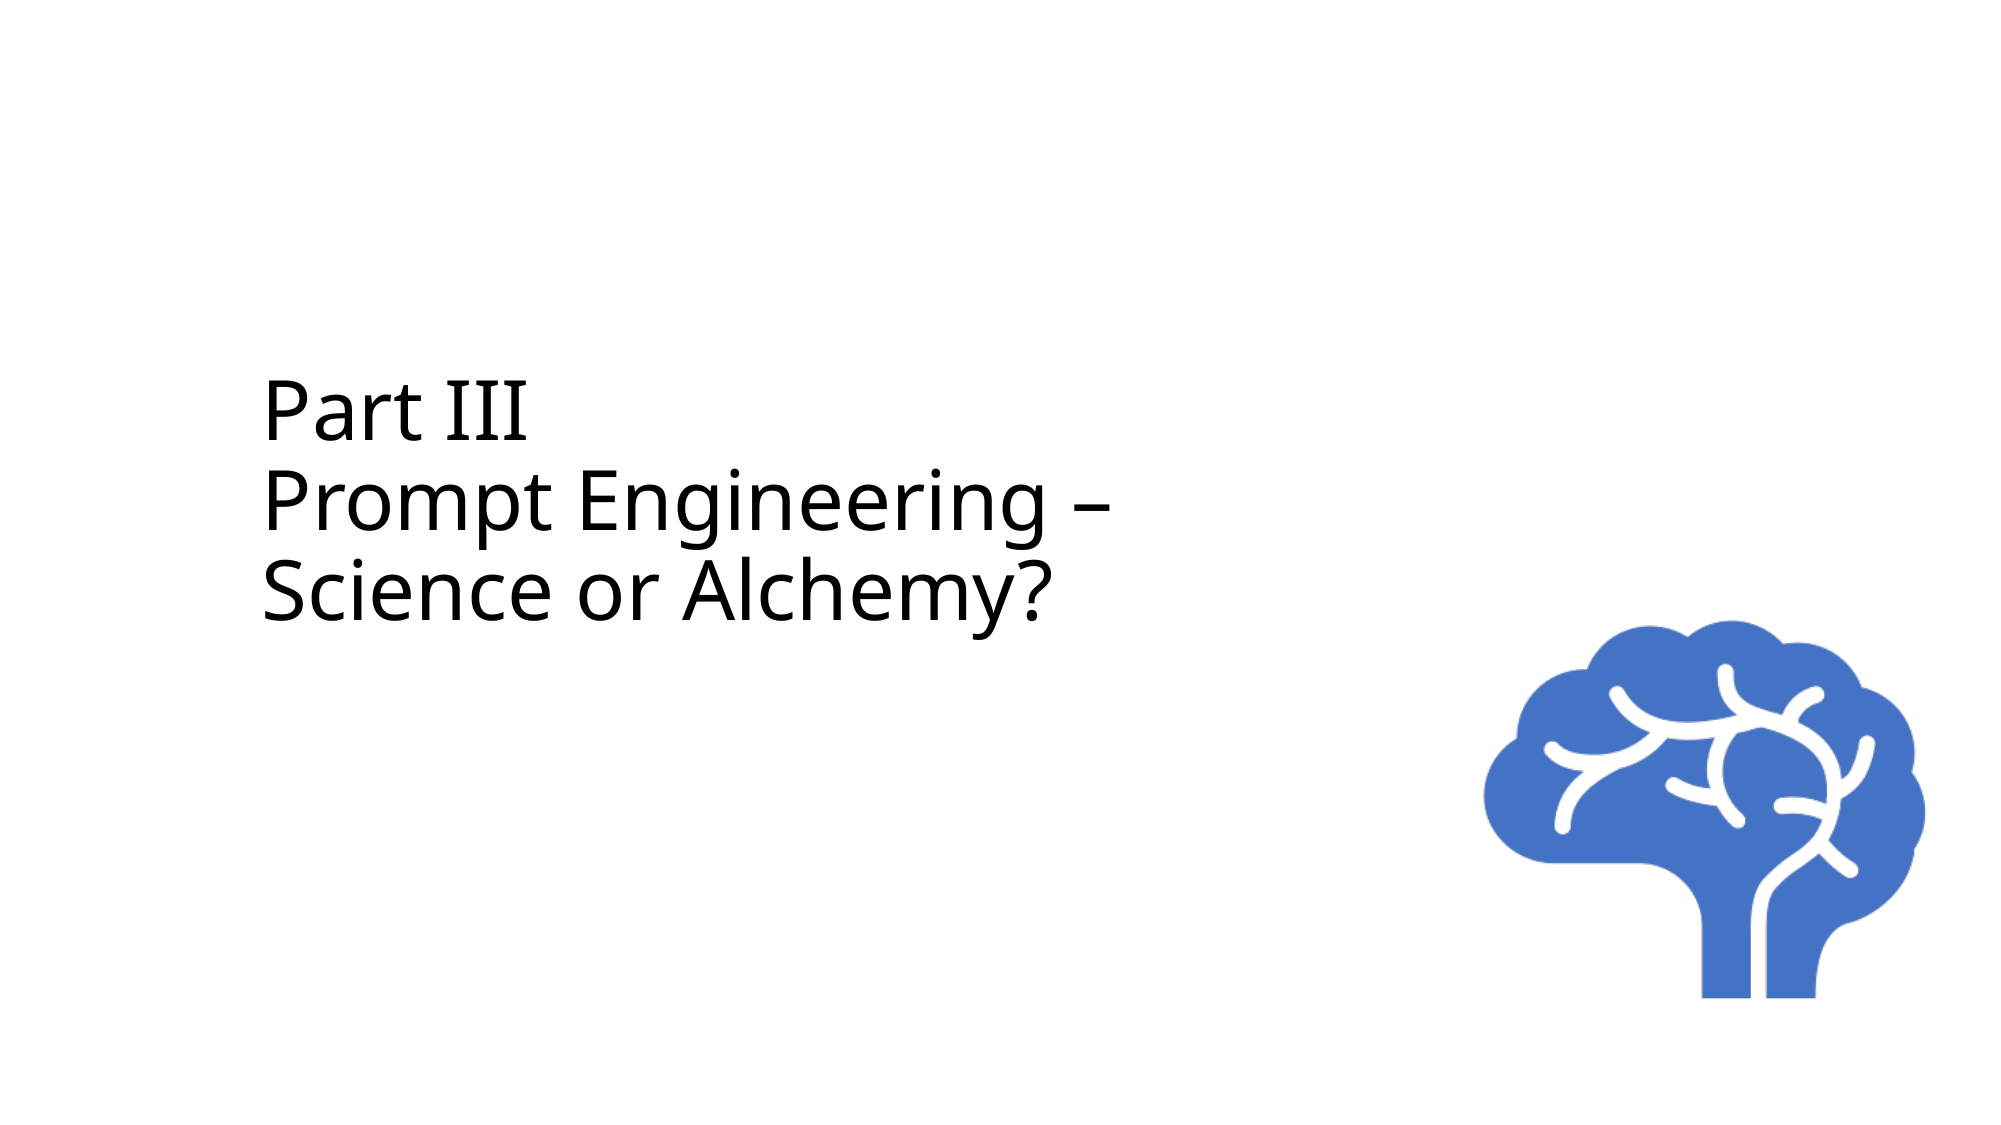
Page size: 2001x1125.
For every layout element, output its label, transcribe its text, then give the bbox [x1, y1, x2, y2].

title Part III Prompt Engineering – Science or Alchemy? [246, 127, 1425, 647]
picture [1443, 548, 1966, 1072]
